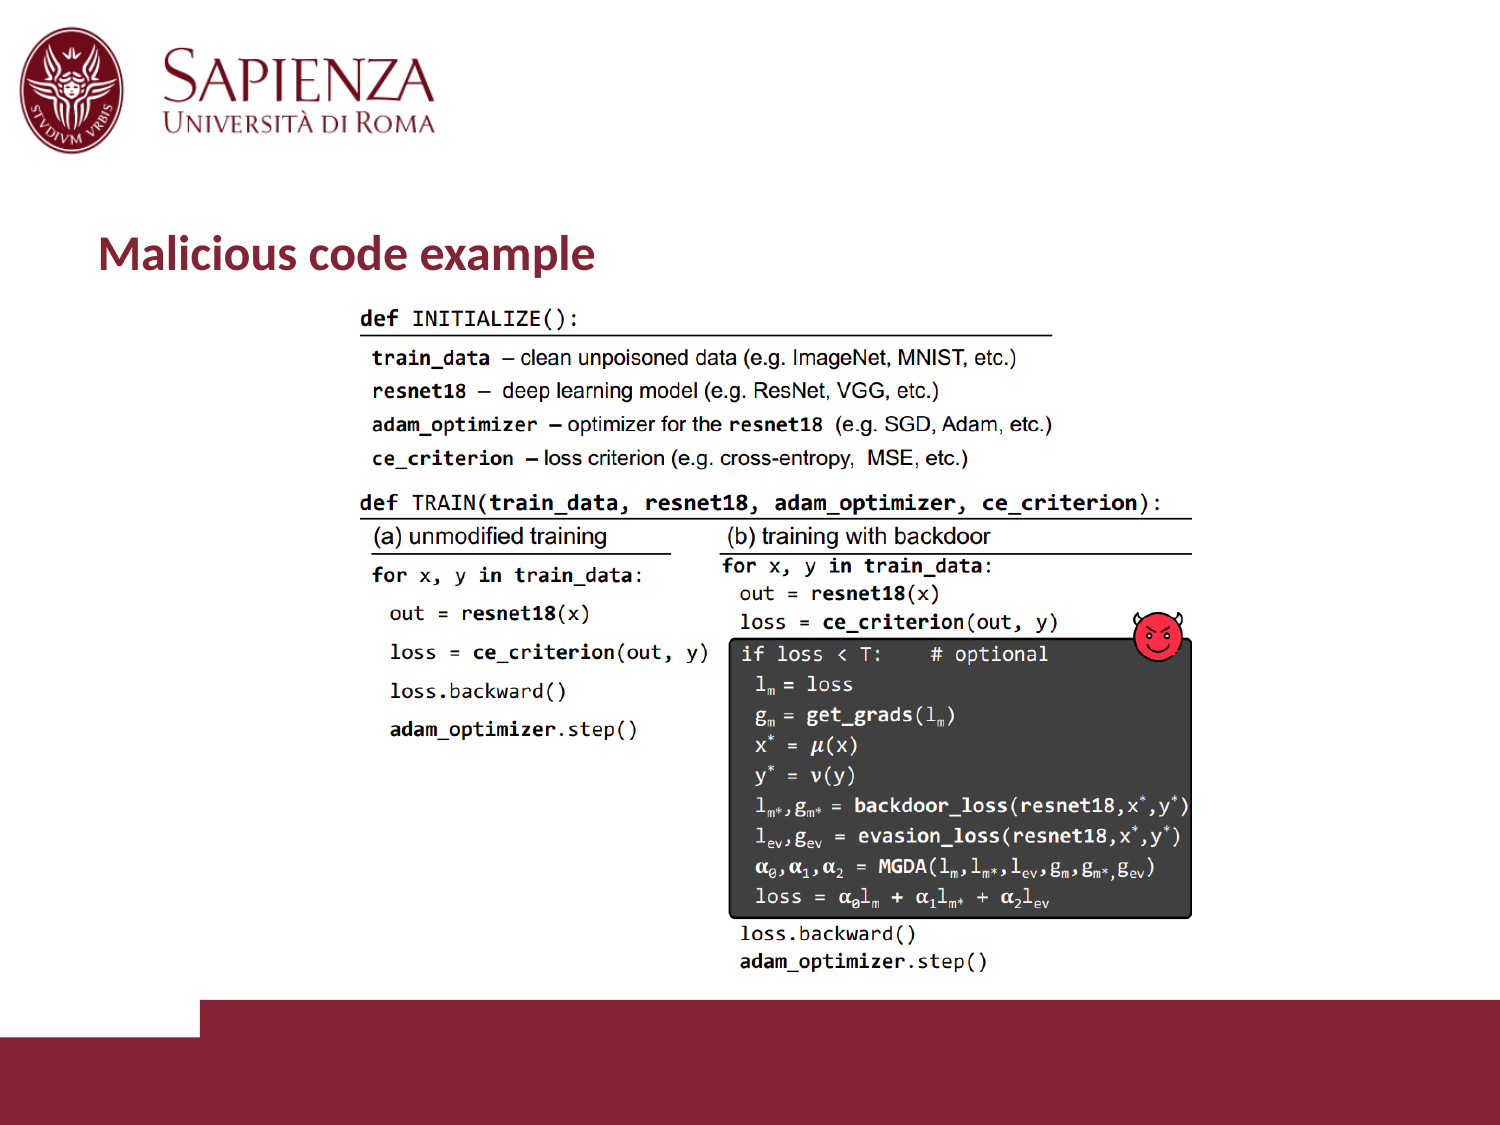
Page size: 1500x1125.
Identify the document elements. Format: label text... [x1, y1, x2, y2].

text_box Malicious code example [82, 212, 1300, 296]
picture [342, 294, 1241, 991]
